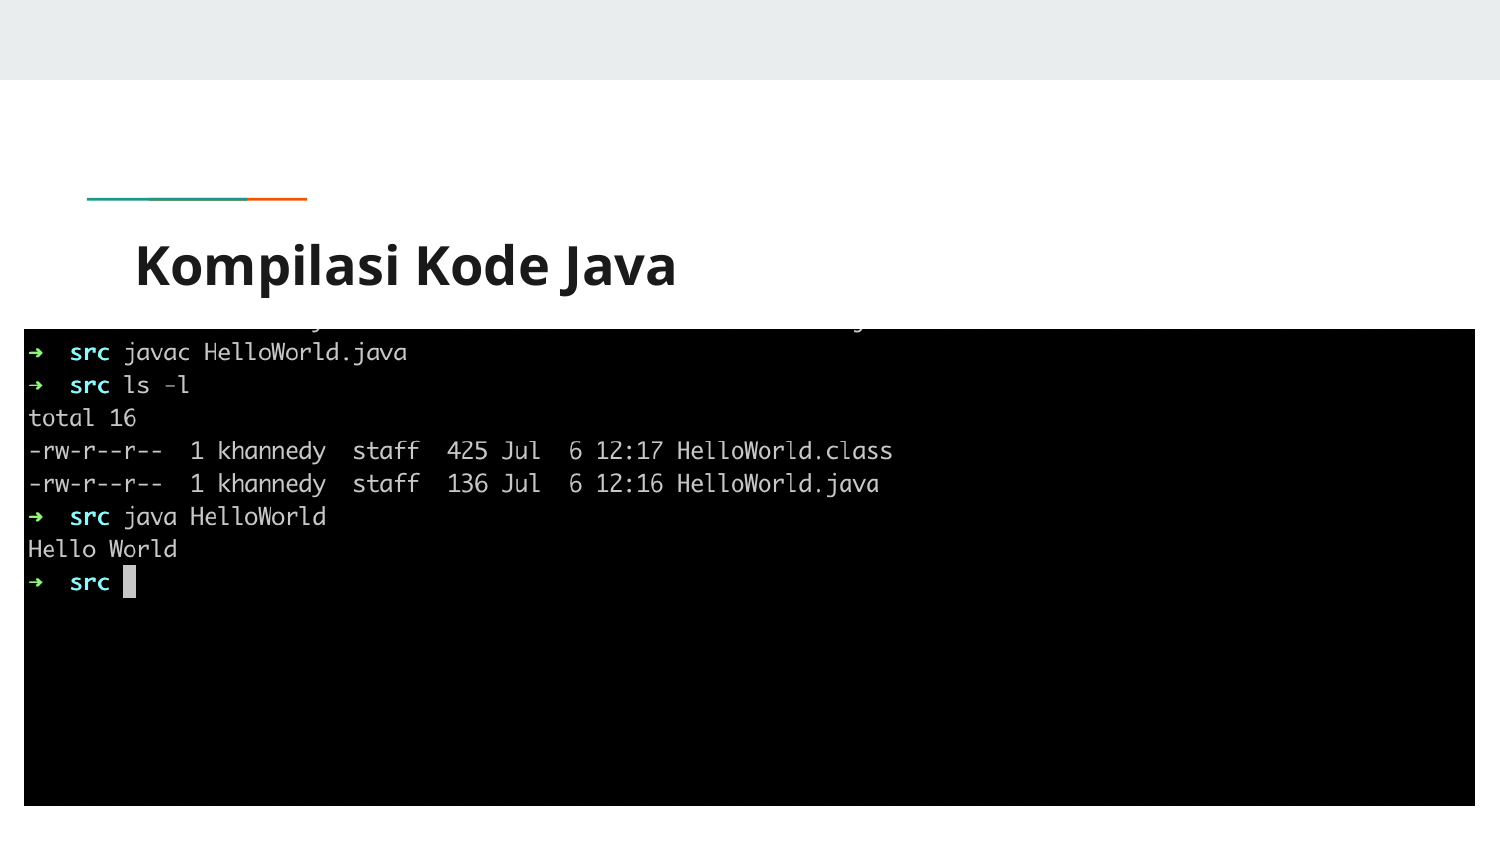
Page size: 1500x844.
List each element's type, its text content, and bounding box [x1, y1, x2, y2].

title Kompilasi Kode Java [119, 216, 1381, 305]
picture [24, 328, 1476, 806]
